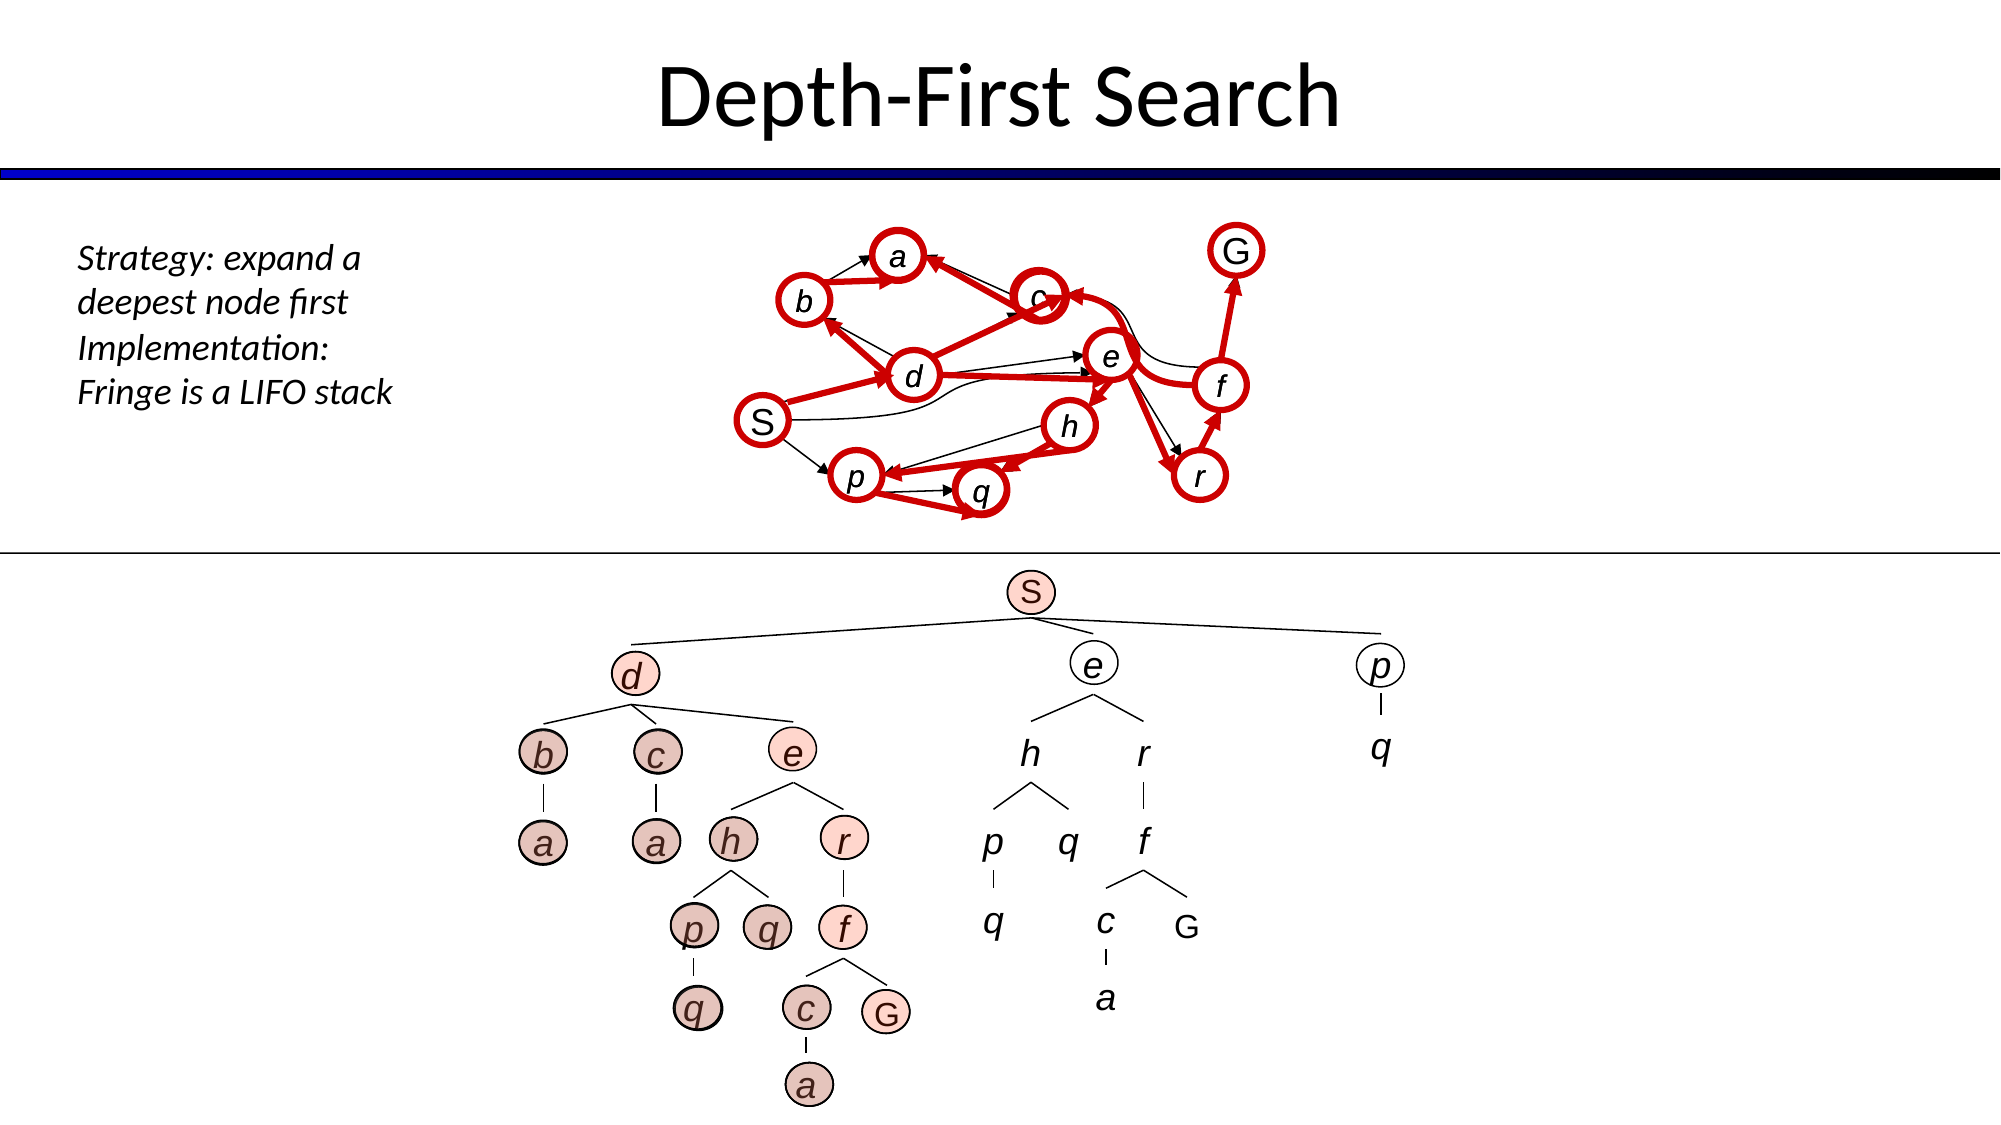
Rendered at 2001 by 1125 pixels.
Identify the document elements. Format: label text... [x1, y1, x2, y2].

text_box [1014, 271, 1203, 368]
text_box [830, 424, 1038, 501]
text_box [1129, 377, 1182, 455]
title Depth-First Search [0, 0, 2000, 184]
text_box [1194, 368, 1248, 451]
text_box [1043, 390, 1112, 451]
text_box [939, 329, 1125, 381]
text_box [931, 303, 1009, 358]
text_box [823, 229, 872, 283]
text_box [1210, 224, 1263, 361]
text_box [954, 442, 1052, 514]
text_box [787, 349, 941, 403]
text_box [512, 563, 1413, 1114]
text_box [871, 230, 1013, 296]
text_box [736, 224, 1209, 516]
text_box Strategy: expand a deepest node first Implementation: Fringe is a LIFO stack [62, 224, 437, 420]
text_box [778, 274, 896, 358]
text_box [1054, 367, 1263, 516]
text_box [874, 509, 950, 516]
